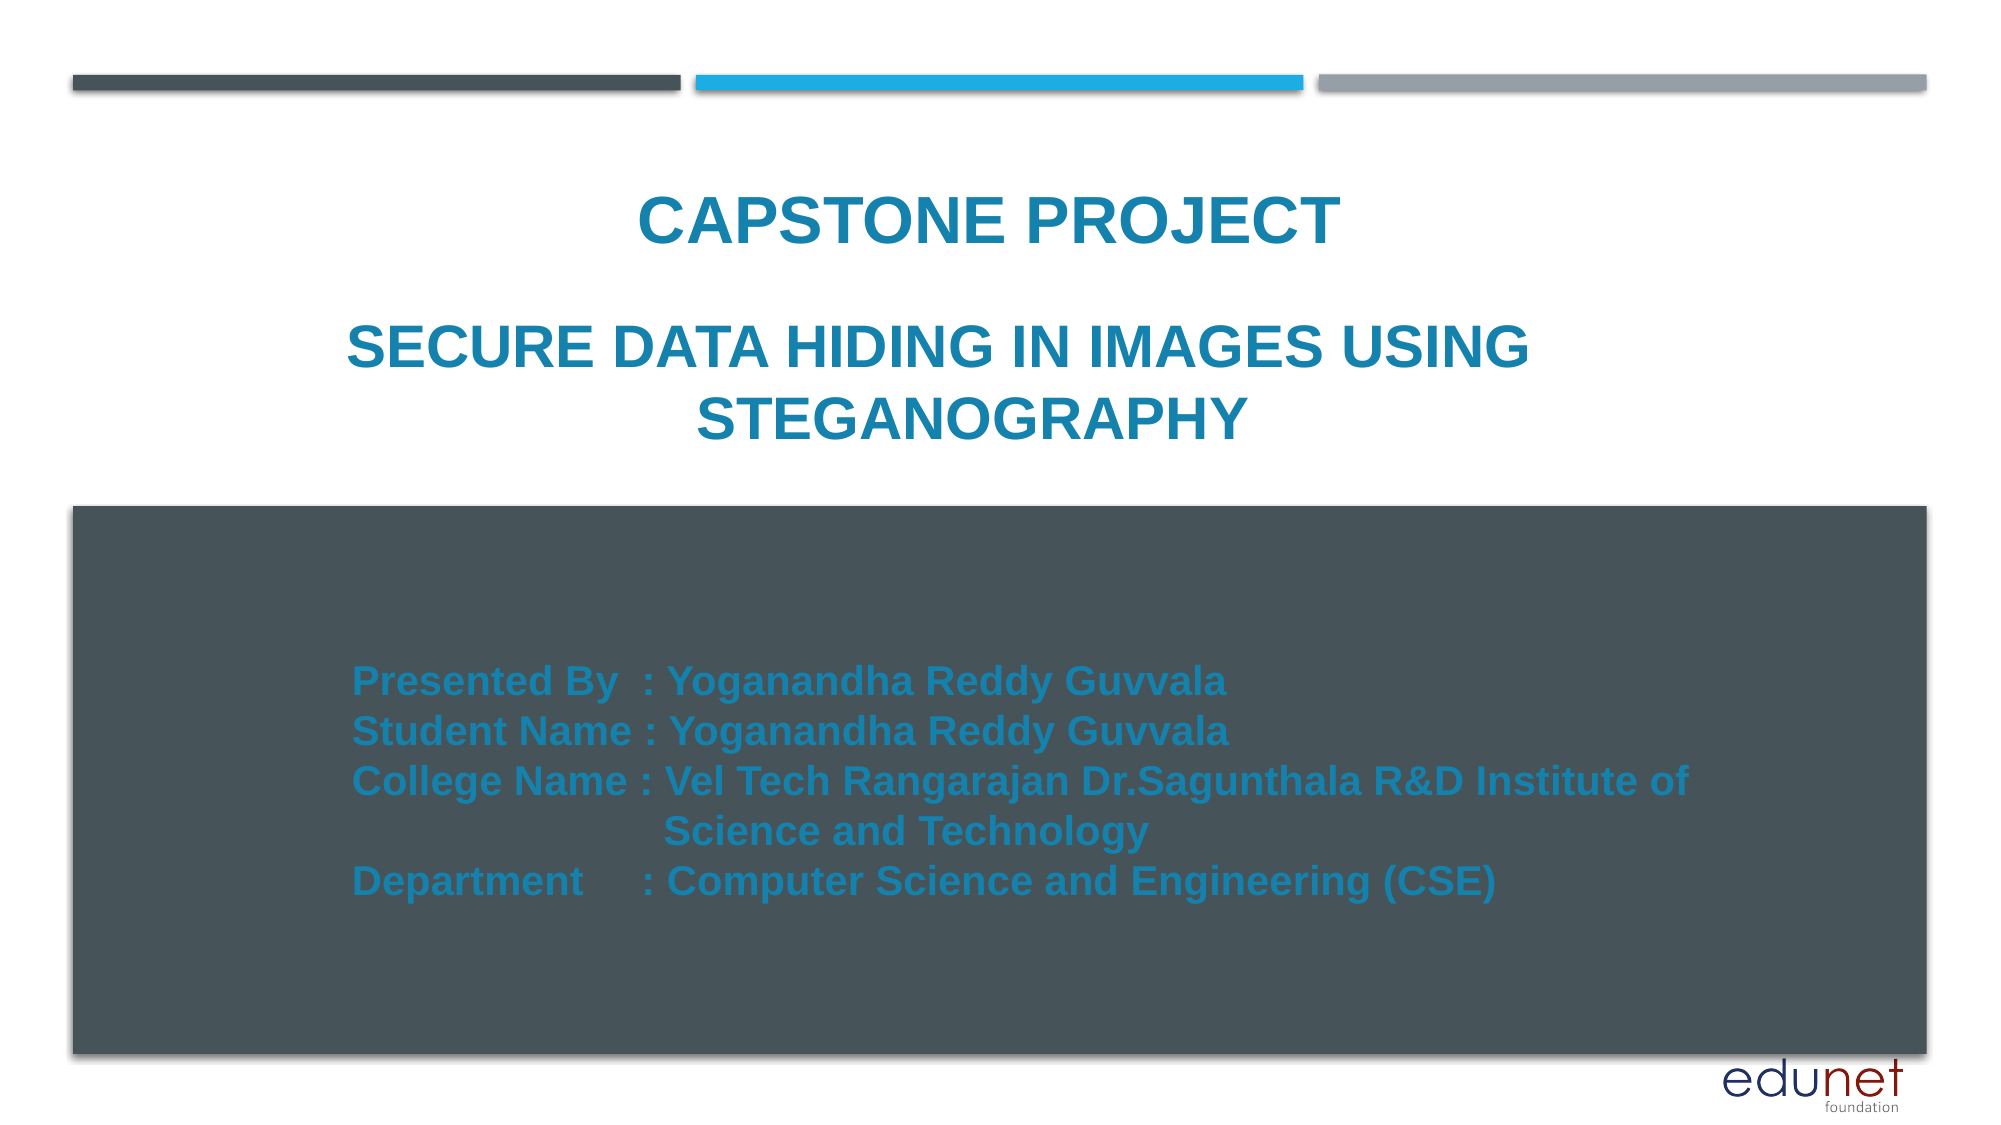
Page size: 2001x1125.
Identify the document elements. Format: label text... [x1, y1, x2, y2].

text_box CAPSTONE PROJECT [0, 169, 2000, 265]
title SECURE DATA HIDING IN IMAGES USING STEGANOGRAPHY [222, 298, 1723, 460]
picture [1719, 1056, 1905, 1116]
text_box Presented By : Yoganandha Reddy Guvvala Student Name : Yoganandha Reddy Guvvala College Name : Vel Tech Rangarajan Dr.Sagunthala R&D Institute of Science and Technology Department : Computer Science and Engineering (CSE) [336, 646, 2000, 967]
